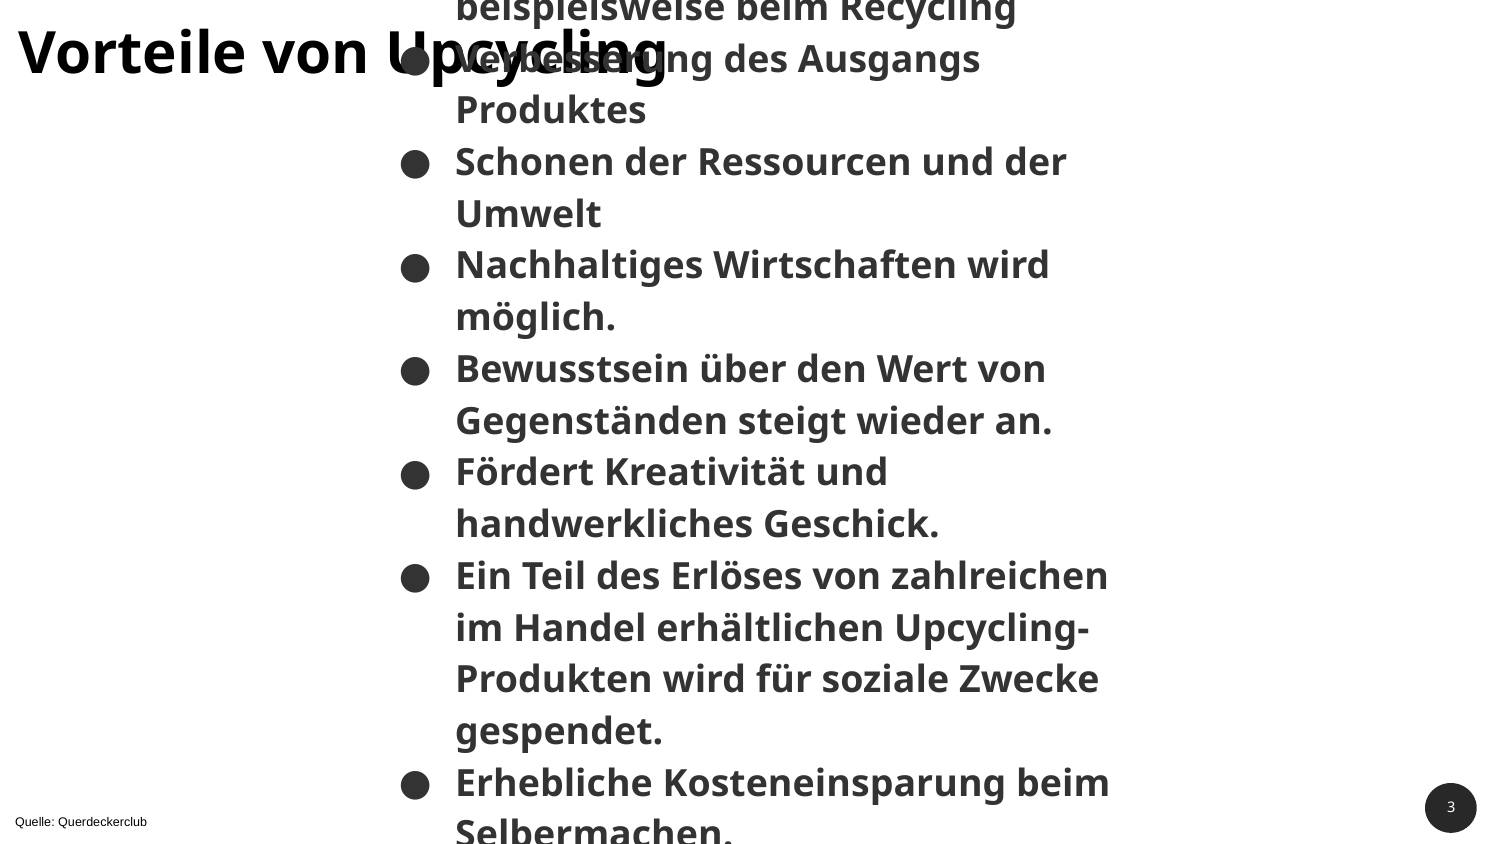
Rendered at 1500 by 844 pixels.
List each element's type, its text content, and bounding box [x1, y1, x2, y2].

text_box ‹#› [1421, 789, 1481, 827]
text_box Geringerer Energieaufwand als beispielsweise beim Recycling Verbesserung des Ausgangs Produktes Schonen der Ressourcen und der Umwelt Nachhaltiges Wirtschaften wird möglich. Bewusstsein über den Wert von Gegenständen steigt wieder an. Fördert Kreativität und handwerkliches Geschick. Ein Teil des Erlöses von zahlreichen im Handel erhältlichen Upcycling-Produkten wird für soziale Zwecke gespendet. Erhebliche Kosteneinsparung beim Selbermachen. [365, 143, 1150, 636]
slide_number ‹#› [1389, 764, 1480, 830]
text_box [1434, 827, 1468, 833]
text_box [1434, 783, 1468, 789]
text_box Quelle: Querdeckerclub [0, 798, 493, 844]
title Vorteile von Upcycling [3, 0, 1402, 94]
